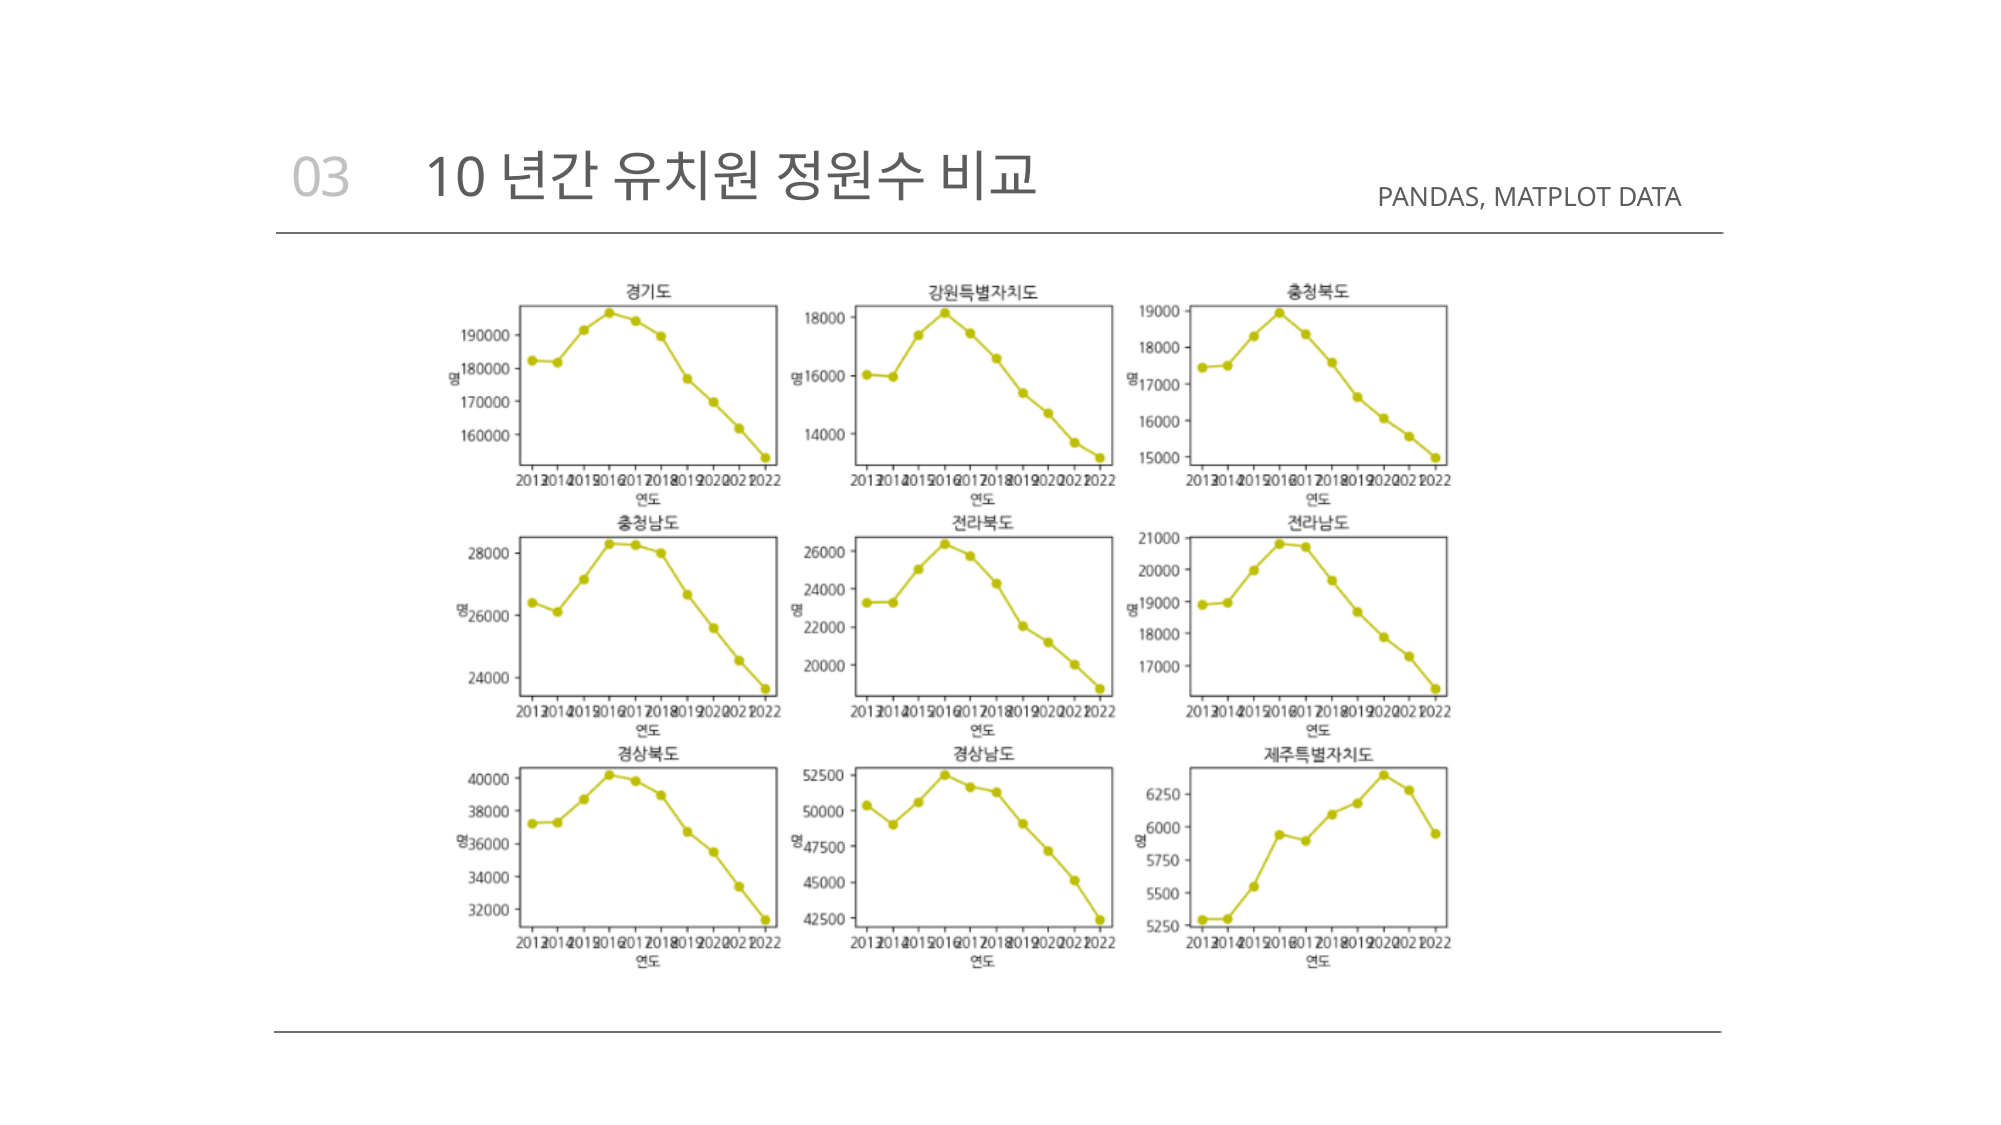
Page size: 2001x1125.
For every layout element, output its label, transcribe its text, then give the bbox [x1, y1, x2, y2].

text_box 03 [276, 133, 423, 215]
text_box PANDAS, MATPLOT DATA [1038, 172, 1697, 220]
text_box 10년간 유치원 정원수 비교 [423, 134, 1360, 215]
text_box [448, 276, 1456, 974]
